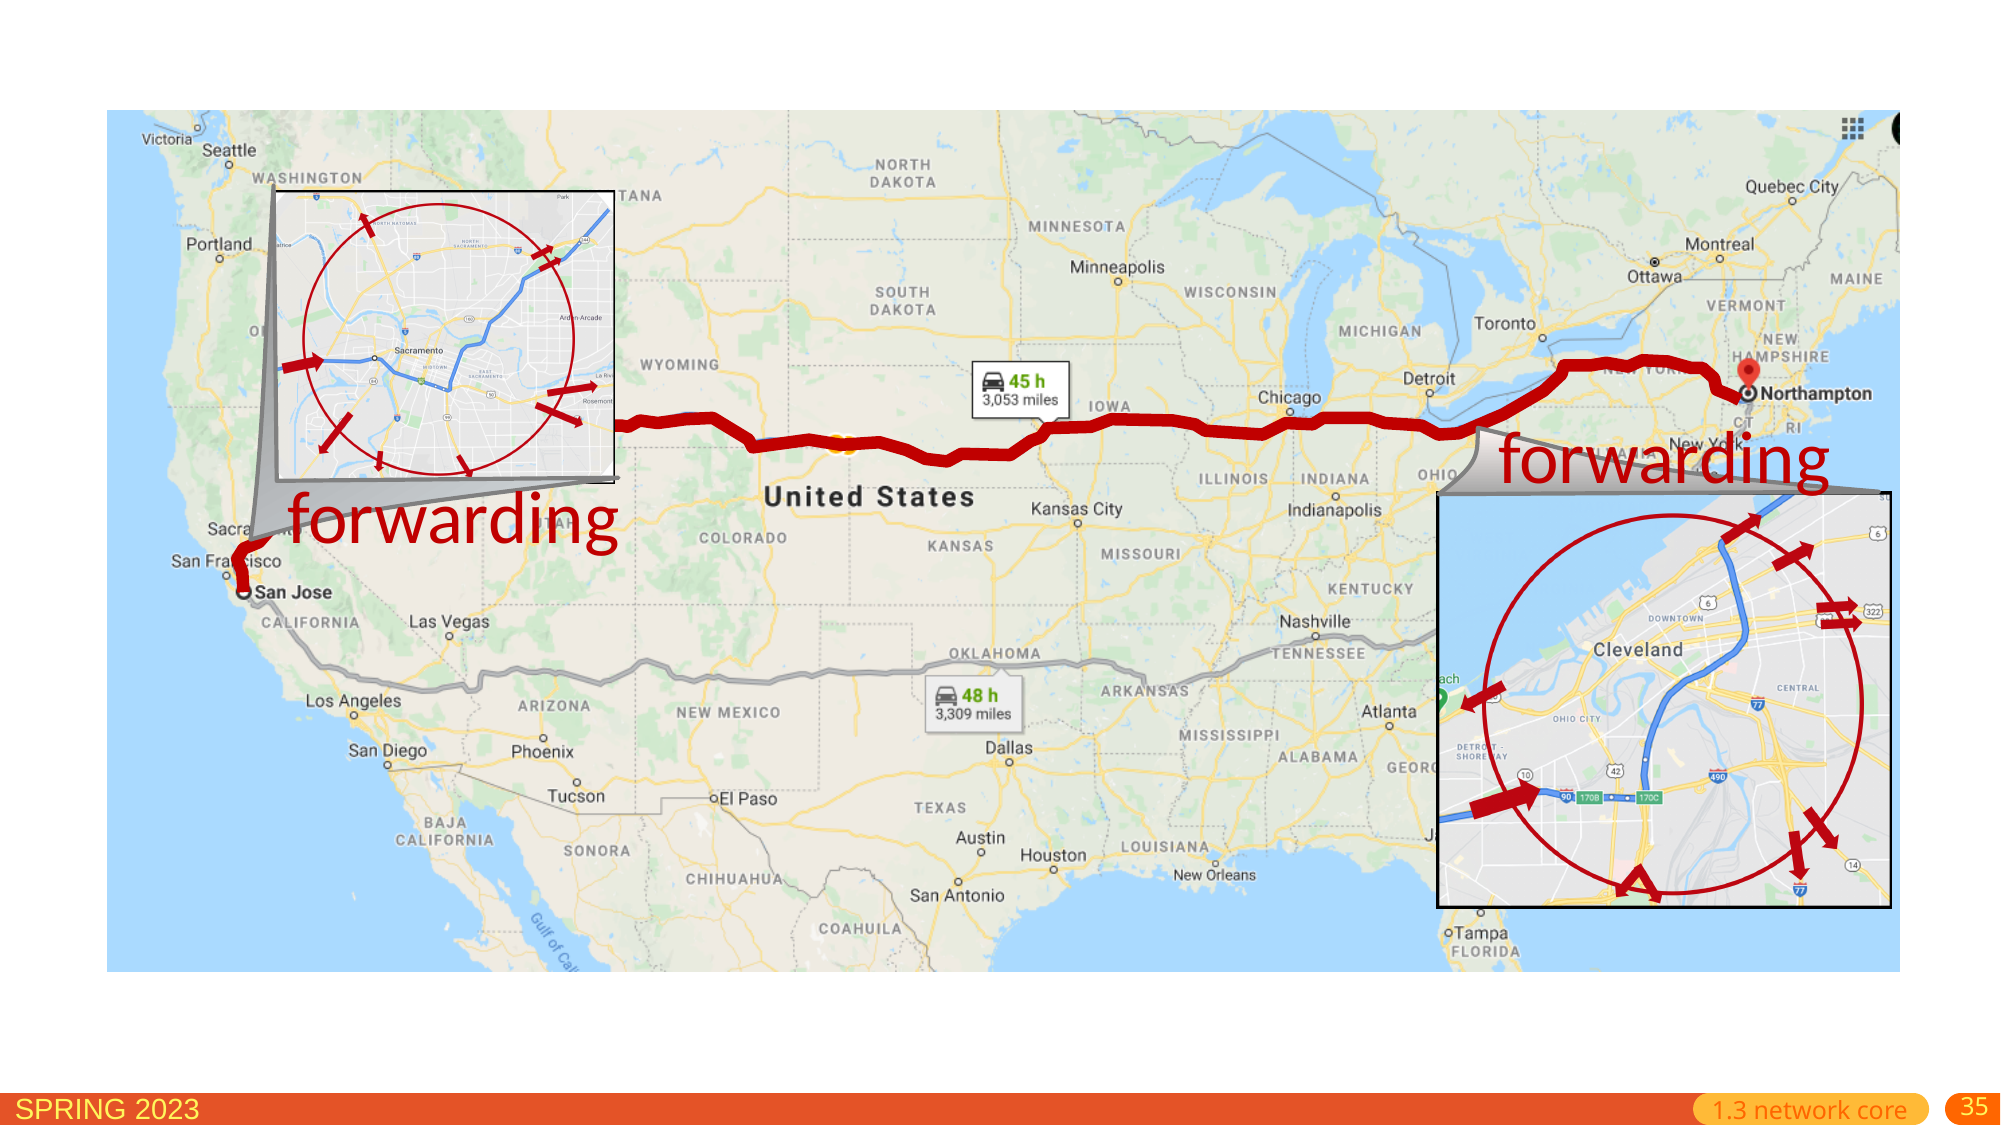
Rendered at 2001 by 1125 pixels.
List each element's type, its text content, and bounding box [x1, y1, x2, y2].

picture [107, 109, 1900, 972]
footer 1.3 network core [1696, 1094, 1925, 1125]
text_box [1436, 427, 1892, 909]
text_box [250, 185, 619, 540]
slide_number 35 [1944, 1092, 2000, 1125]
